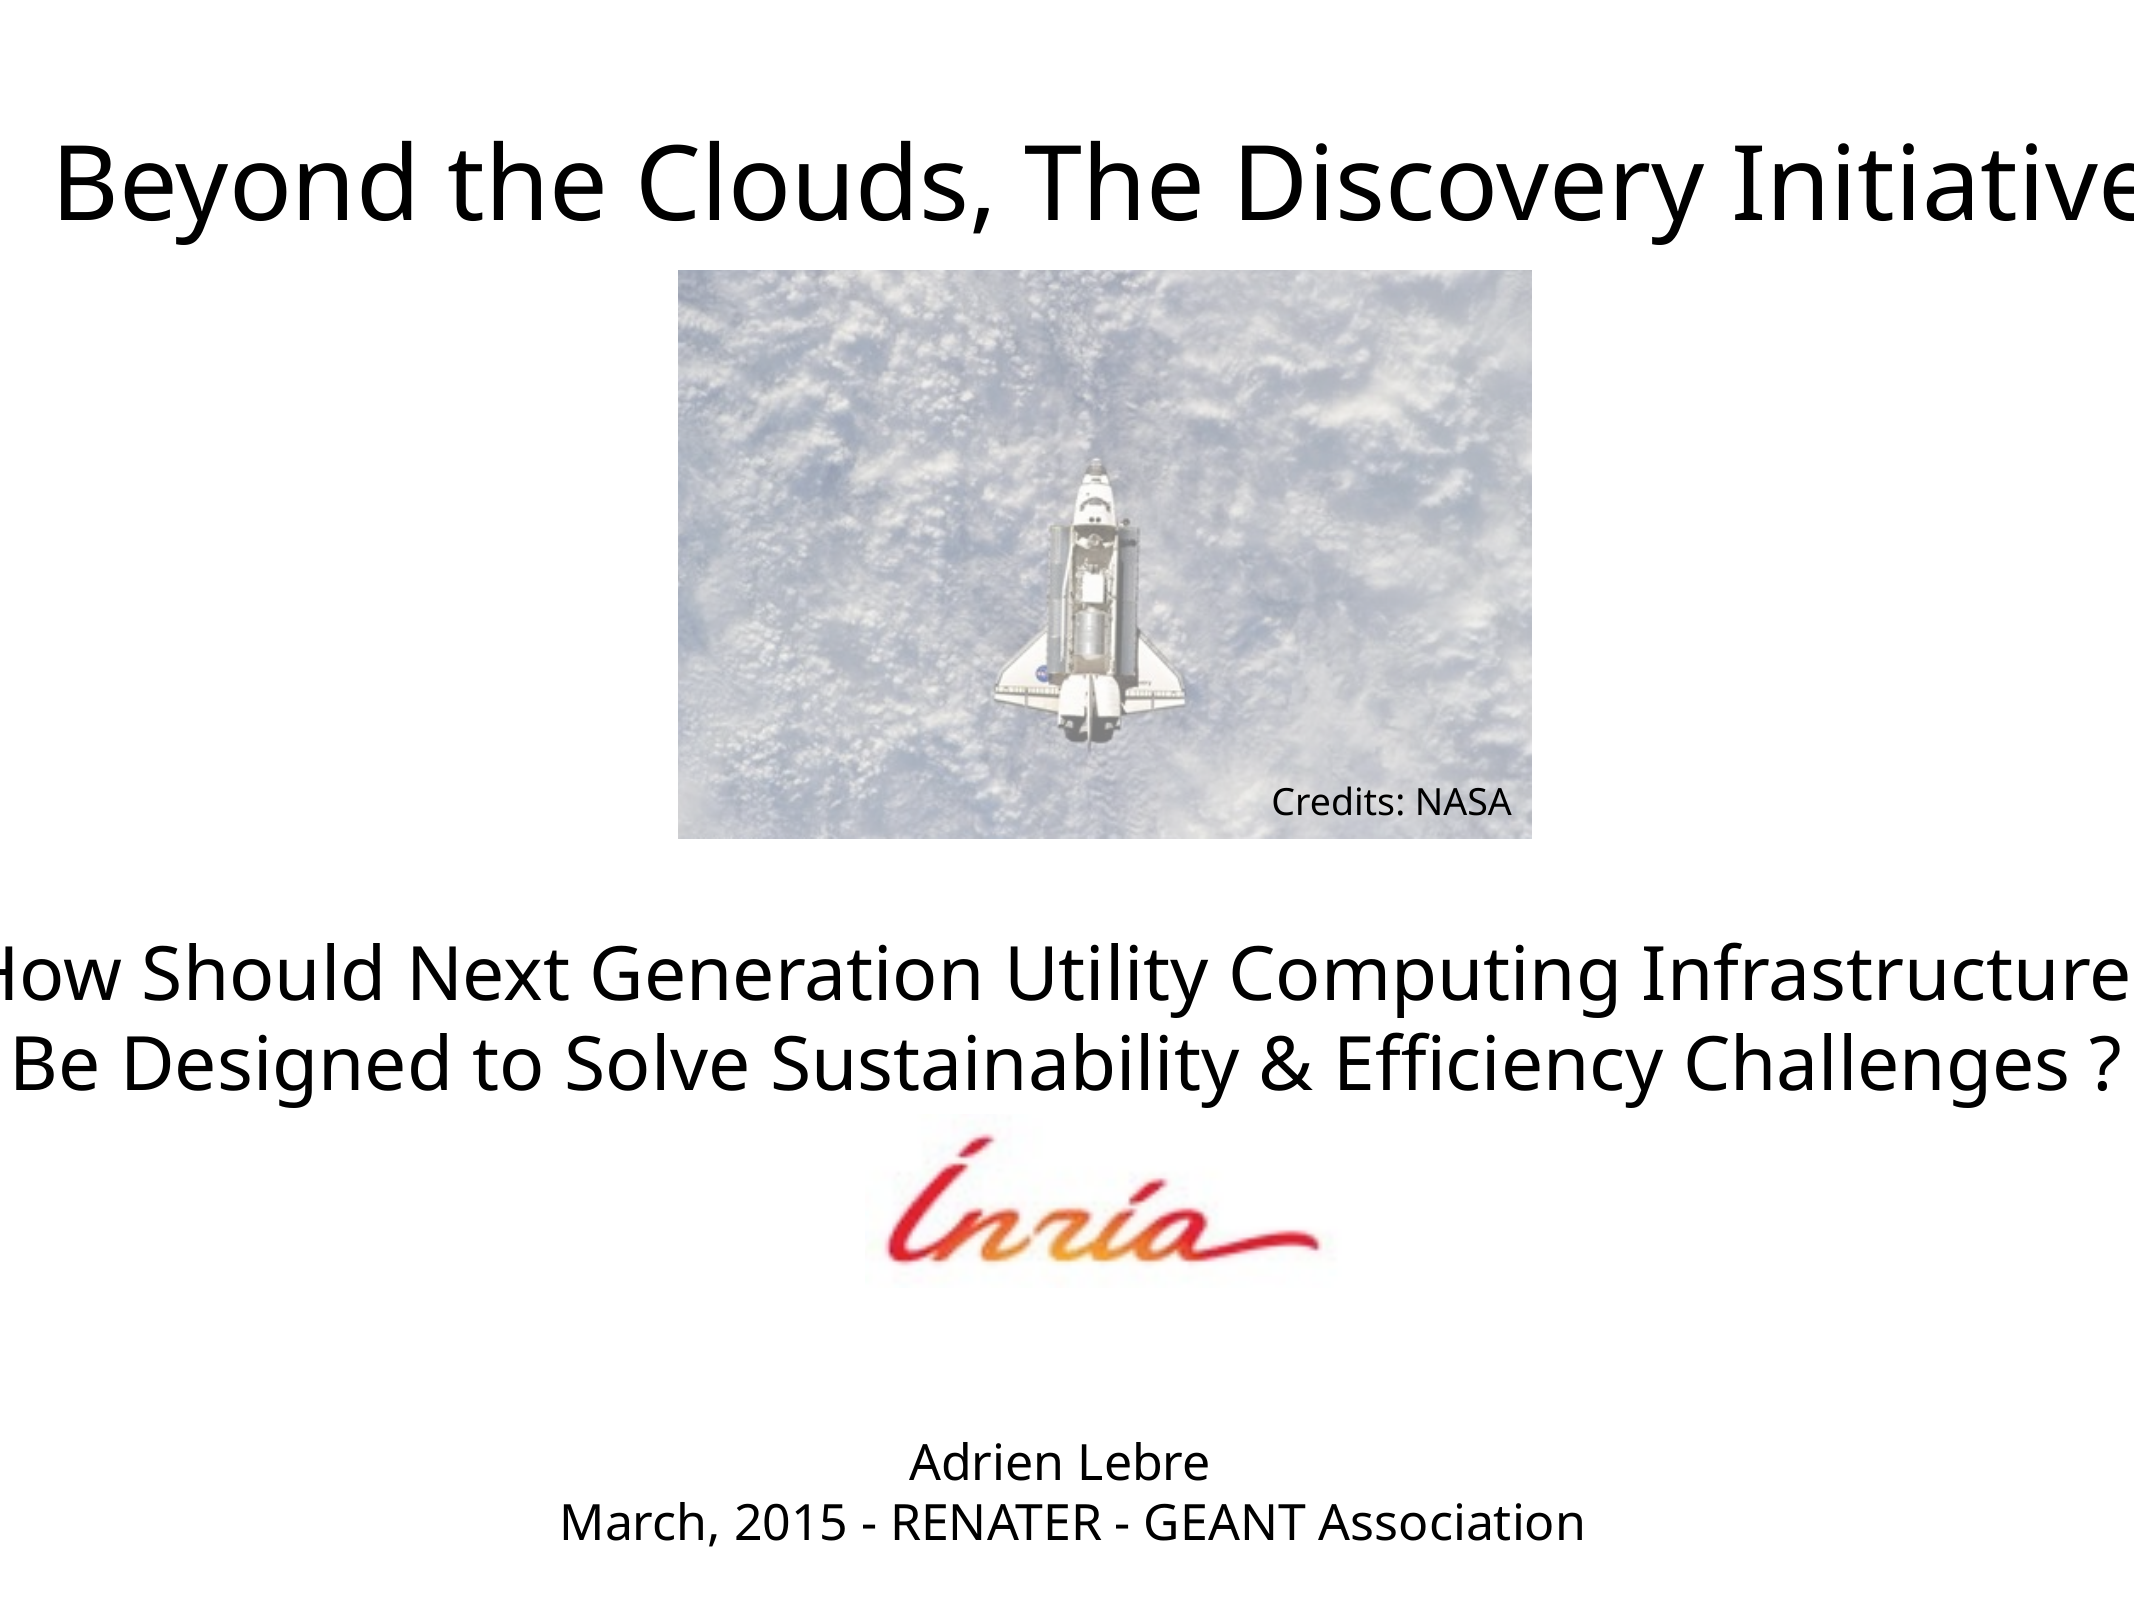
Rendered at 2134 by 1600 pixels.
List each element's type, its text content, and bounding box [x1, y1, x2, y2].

text_box Adrien Lebre March, 2015 - RENATER - GEANT Association [538, 1422, 1595, 1600]
text_box Credits: NASA [1114, 730, 1670, 869]
title Beyond the Clouds, The Discovery Initiative [0, 0, 2134, 243]
picture [865, 1114, 1345, 1289]
text_box How Should Next Generation Utility Computing Infrastructures Be Designed to Solve Sustainability & Efficiency Challenges ? [0, 732, 2134, 1106]
picture [678, 270, 1532, 839]
